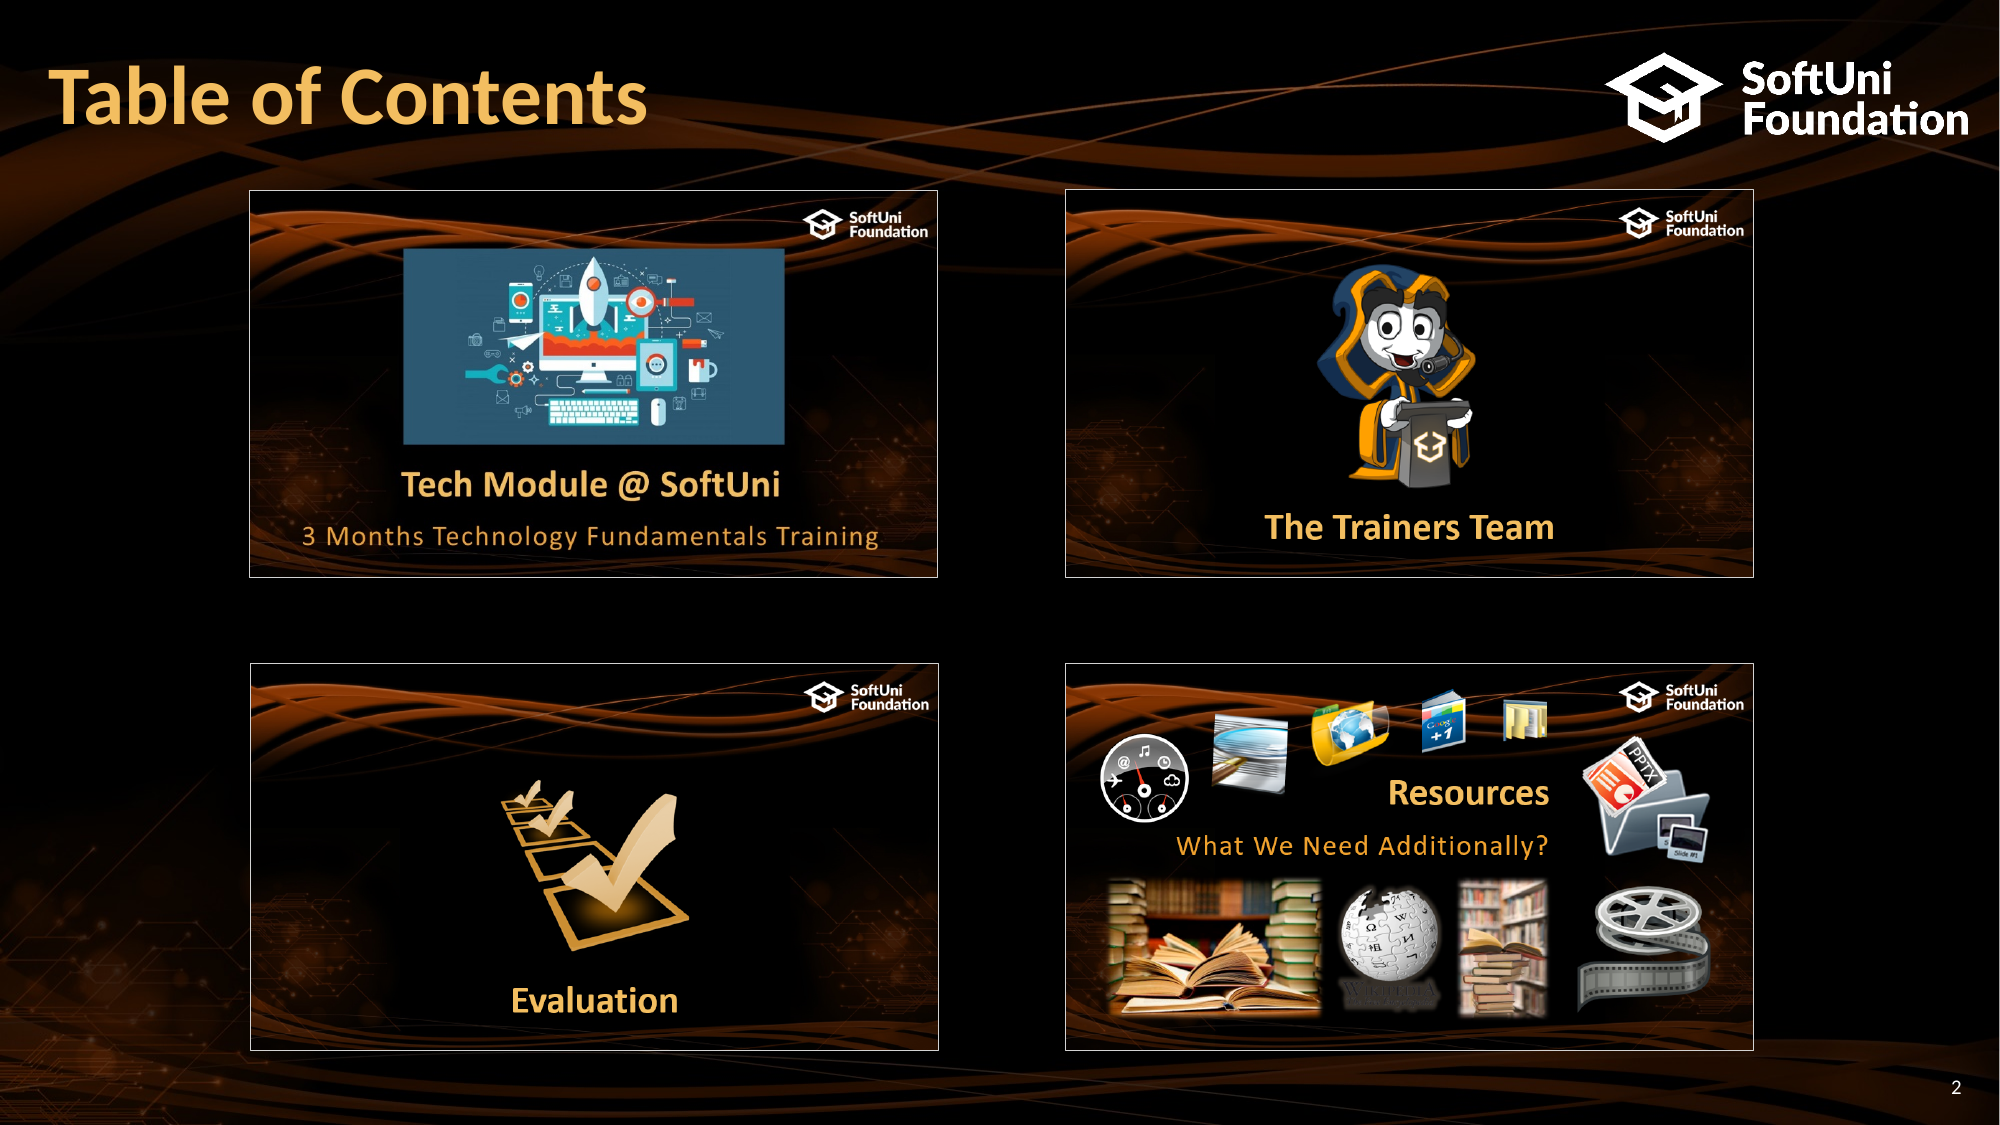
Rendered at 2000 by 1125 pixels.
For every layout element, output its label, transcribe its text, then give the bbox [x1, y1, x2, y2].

title Table of Contents [30, 6, 1602, 189]
picture [0, 0, 2000, 1125]
slide_number 2 [1897, 1070, 1968, 1103]
